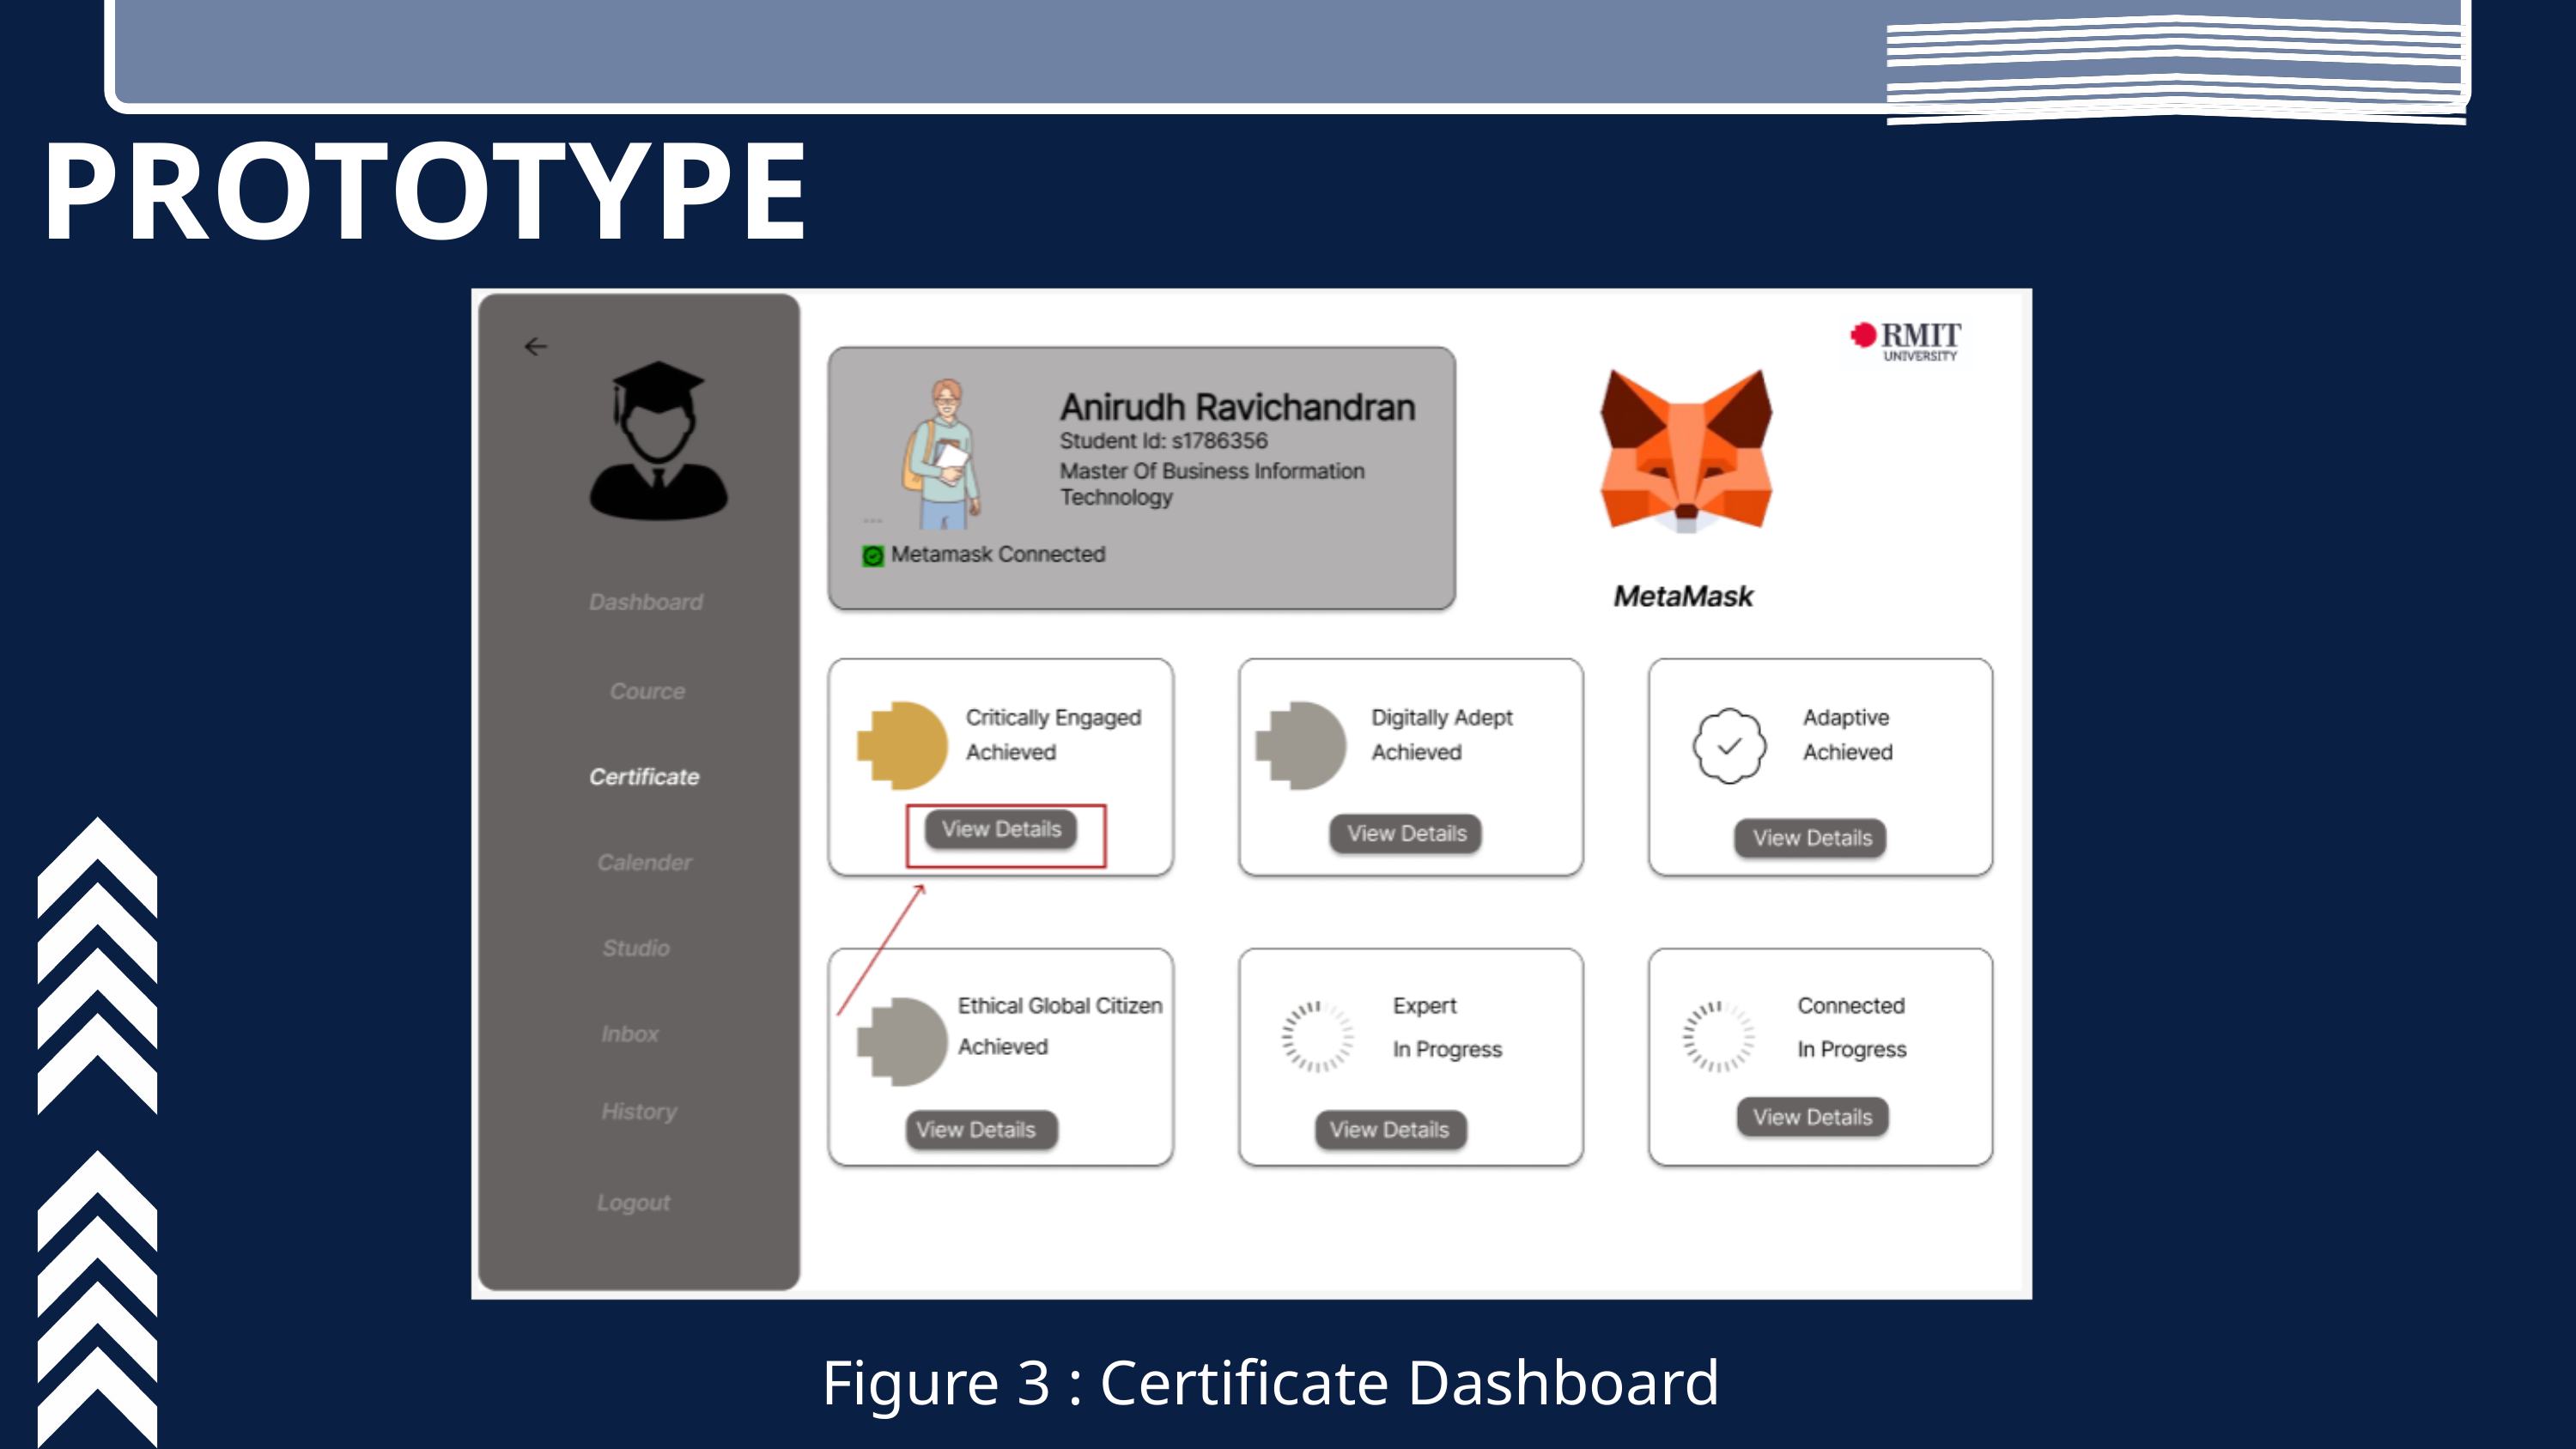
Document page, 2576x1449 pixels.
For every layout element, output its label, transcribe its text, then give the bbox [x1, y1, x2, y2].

text_box [37, 816, 158, 1449]
text_box PROTOTYPE [37, 118, 1272, 266]
text_box Figure 3 : Certificate Dashboard [468, 1331, 2075, 1417]
text_box [468, 285, 2037, 1304]
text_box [109, 0, 2467, 109]
text_box [1886, 118, 2467, 125]
